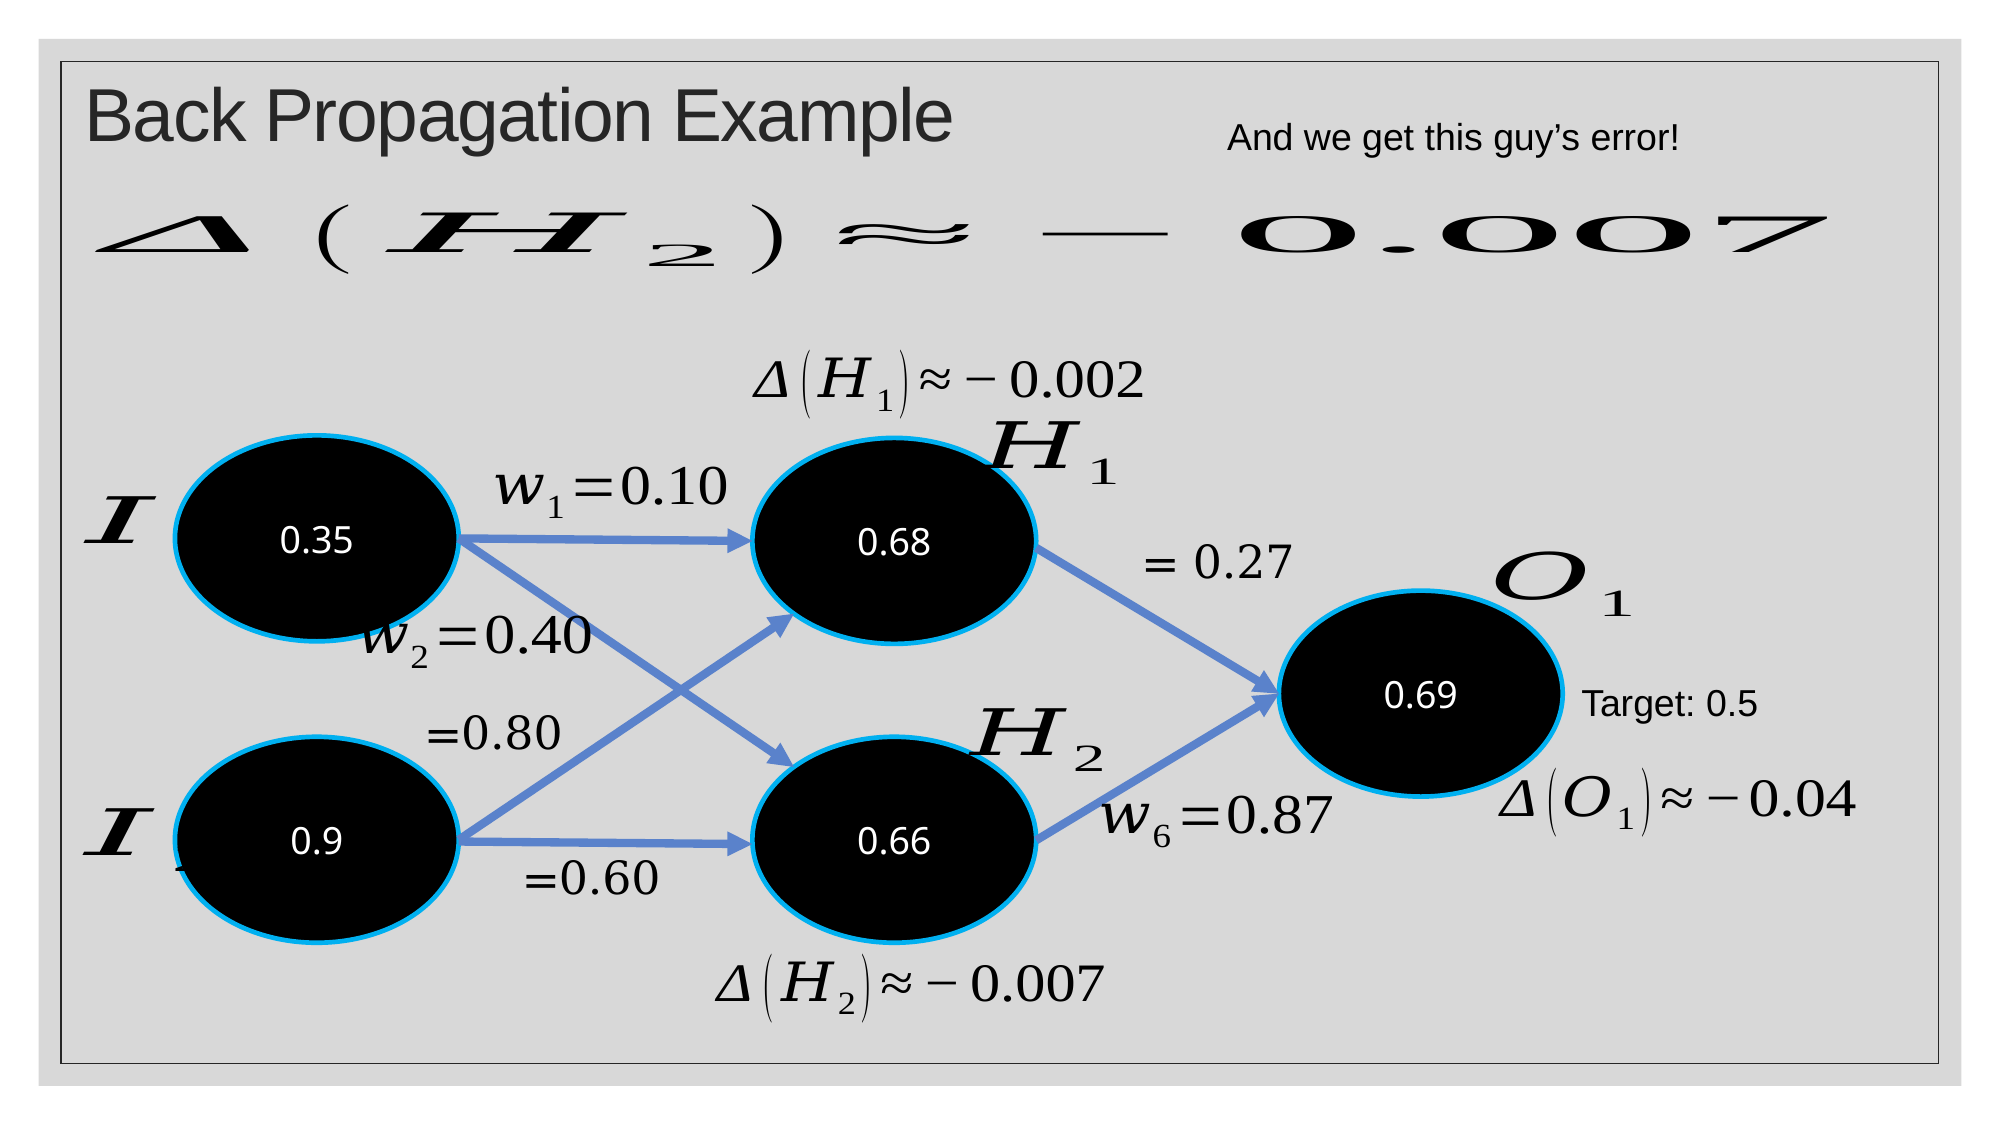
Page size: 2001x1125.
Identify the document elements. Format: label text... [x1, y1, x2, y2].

text_box Target: 0.5 [1570, 671, 1774, 731]
text_box And we get this guy’s error! [1212, 105, 1940, 166]
list [174, 345, 1825, 977]
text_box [174, 435, 1563, 943]
title Back Propagation Example [69, 4, 1720, 230]
